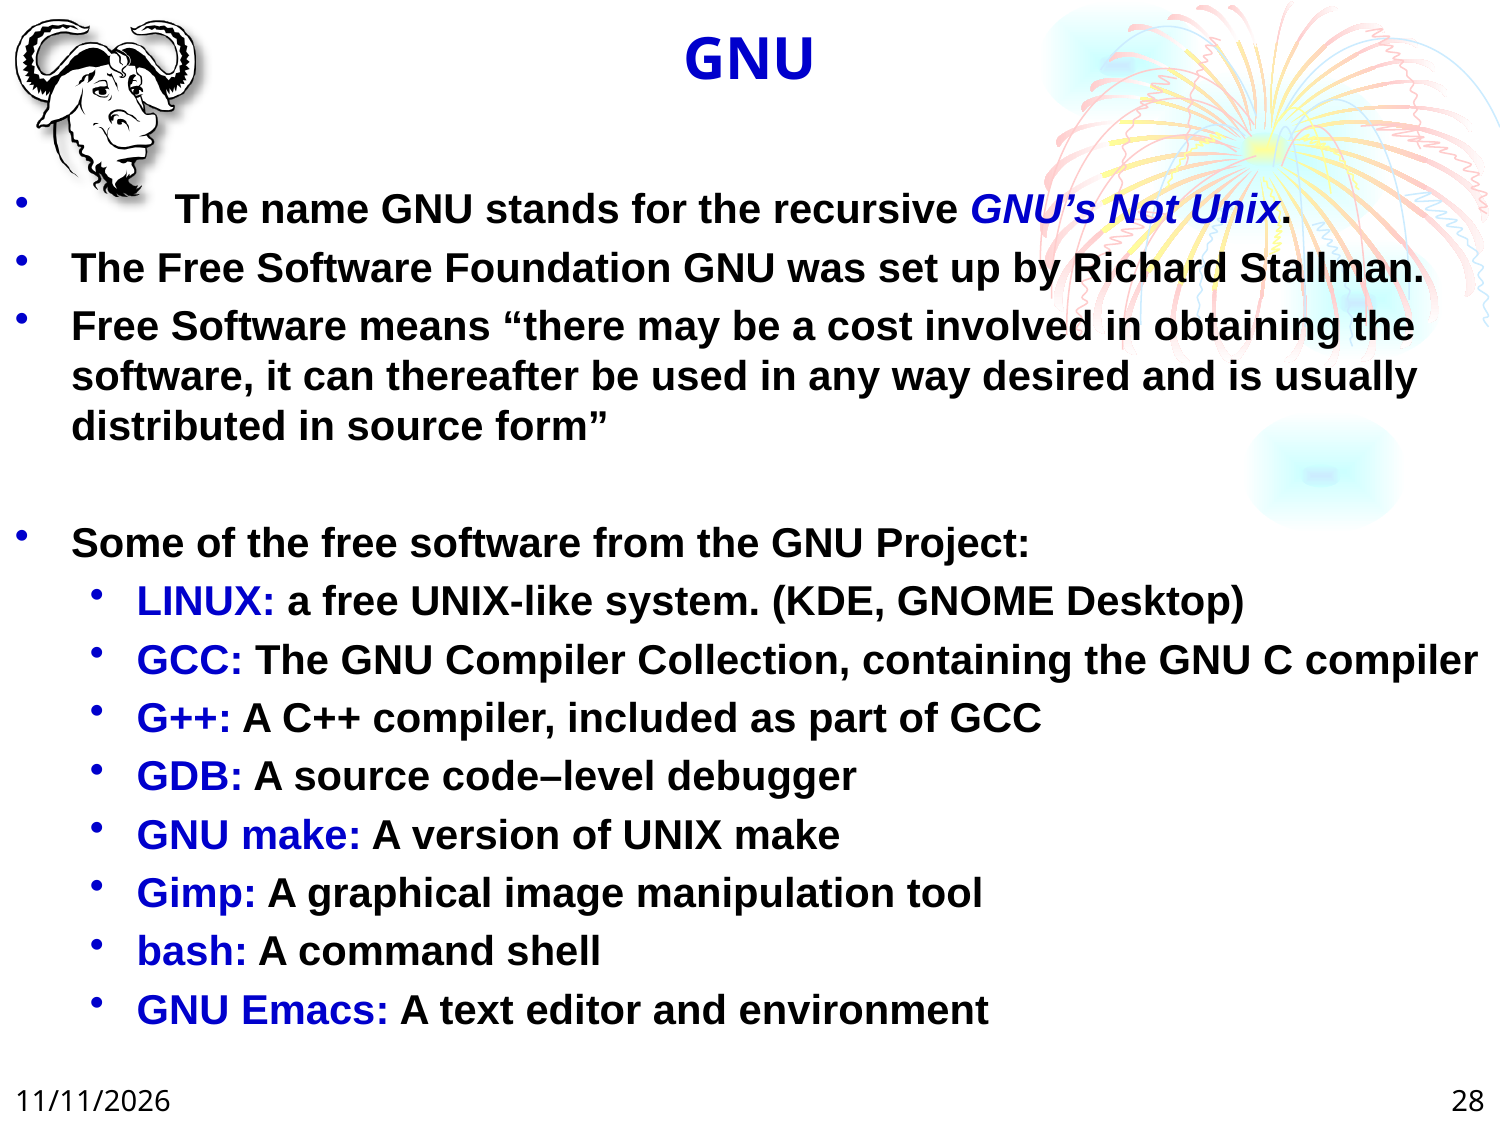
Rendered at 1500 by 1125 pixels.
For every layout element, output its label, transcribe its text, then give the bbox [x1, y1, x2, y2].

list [12, 16, 213, 213]
title GNU [0, 0, 1500, 113]
text_box The name GNU stands for the recursive GNU’s Not Unix. The Free Software Foundation GNU was set up by Richard Stallman. Free Software means “there may be a cost involved in obtaining the software, it can thereafter be used in any way desired and is usually distributed in source form” Some of the free software from the GNU Project: LINUX: a free UNIX-like system. (KDE, GNOME Desktop) GCC: The GNU Compiler Collection, containing the GNU C compiler G++: A C++ compiler, included as part of GCC GDB: A source code–level debugger GNU make: A version of UNIX make Gimp: A graphical image manipulation tool bash: A command shell GNU Emacs: A text editor and environment [0, 174, 1500, 1125]
